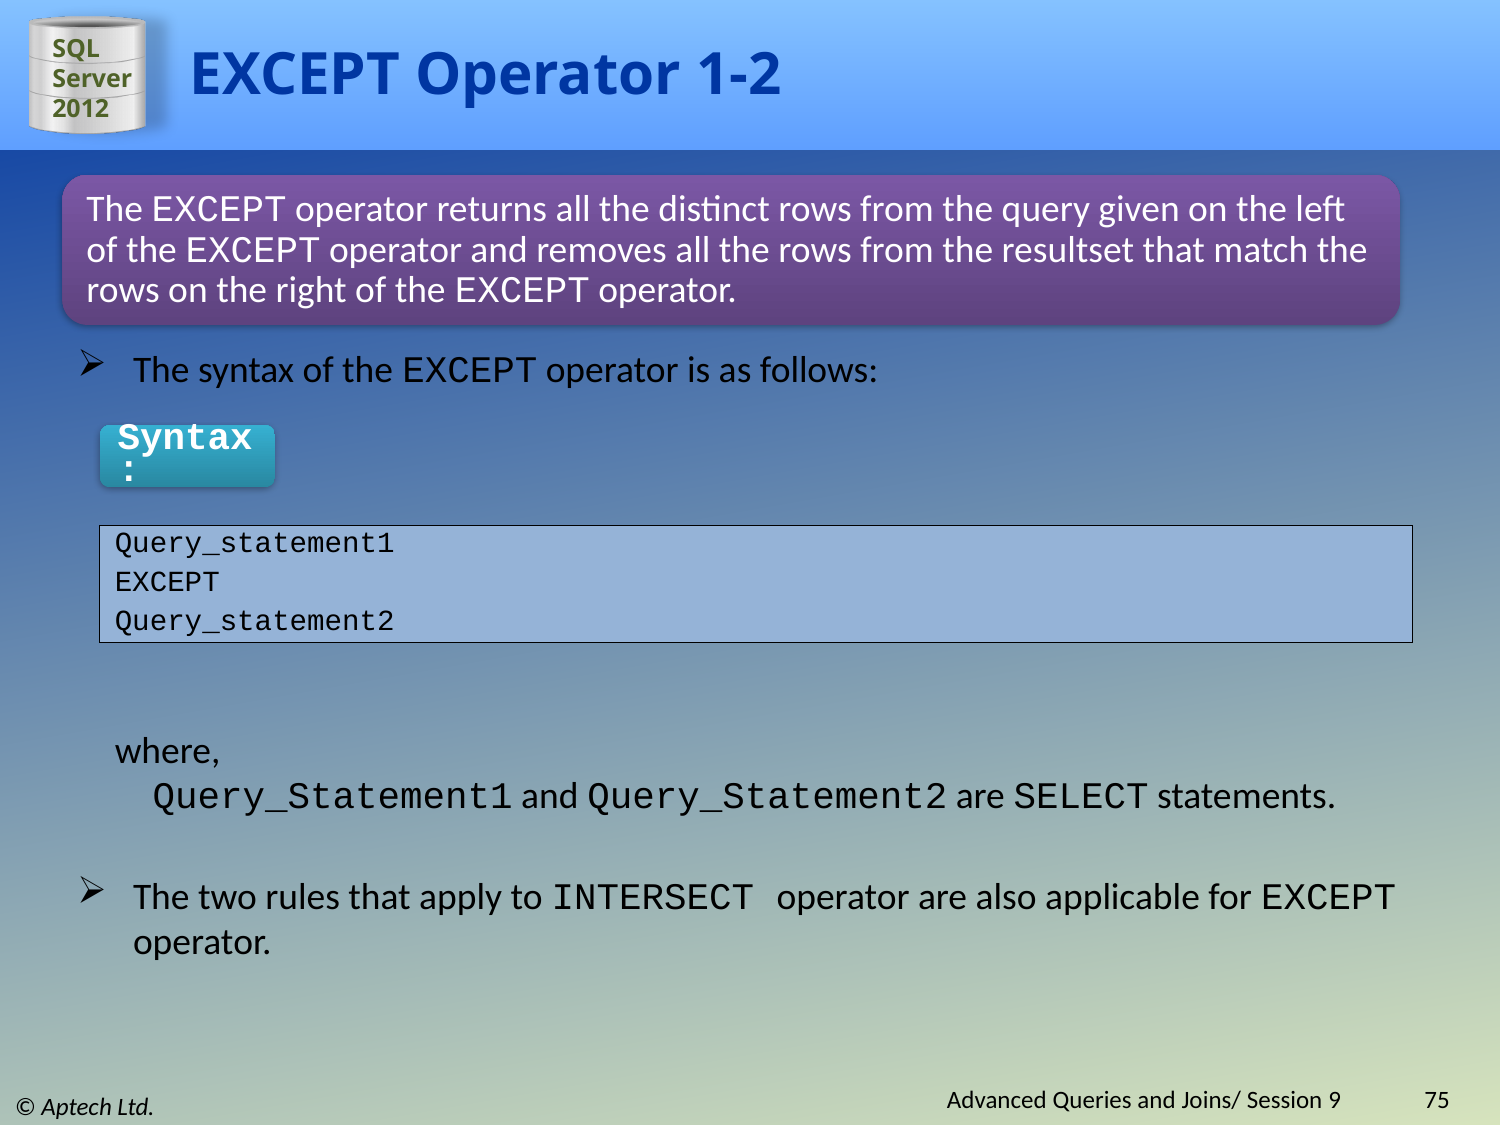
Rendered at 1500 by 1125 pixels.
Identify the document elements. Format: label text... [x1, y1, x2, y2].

footer Advanced Queries and Joins/ Session 9 [375, 1084, 1363, 1113]
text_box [62, 174, 1401, 326]
slide_number 75 [1363, 1084, 1465, 1113]
picture [24, 0, 150, 150]
text_box where, Query_Statement1 and Query_Statement2 are SELECT statements. [99, 718, 1488, 824]
text_box Query_statement1 EXCEPT Query_statement2 [99, 525, 1413, 643]
text_box Syntax: [99, 424, 275, 488]
text_box The two rules that apply to INTERSECT operator are also applicable for EXCEPT operator. [62, 864, 1463, 970]
text_box The syntax of the EXCEPT operator is as follows: [62, 337, 1463, 398]
title EXCEPT Operator 1-2 [174, 37, 1426, 106]
